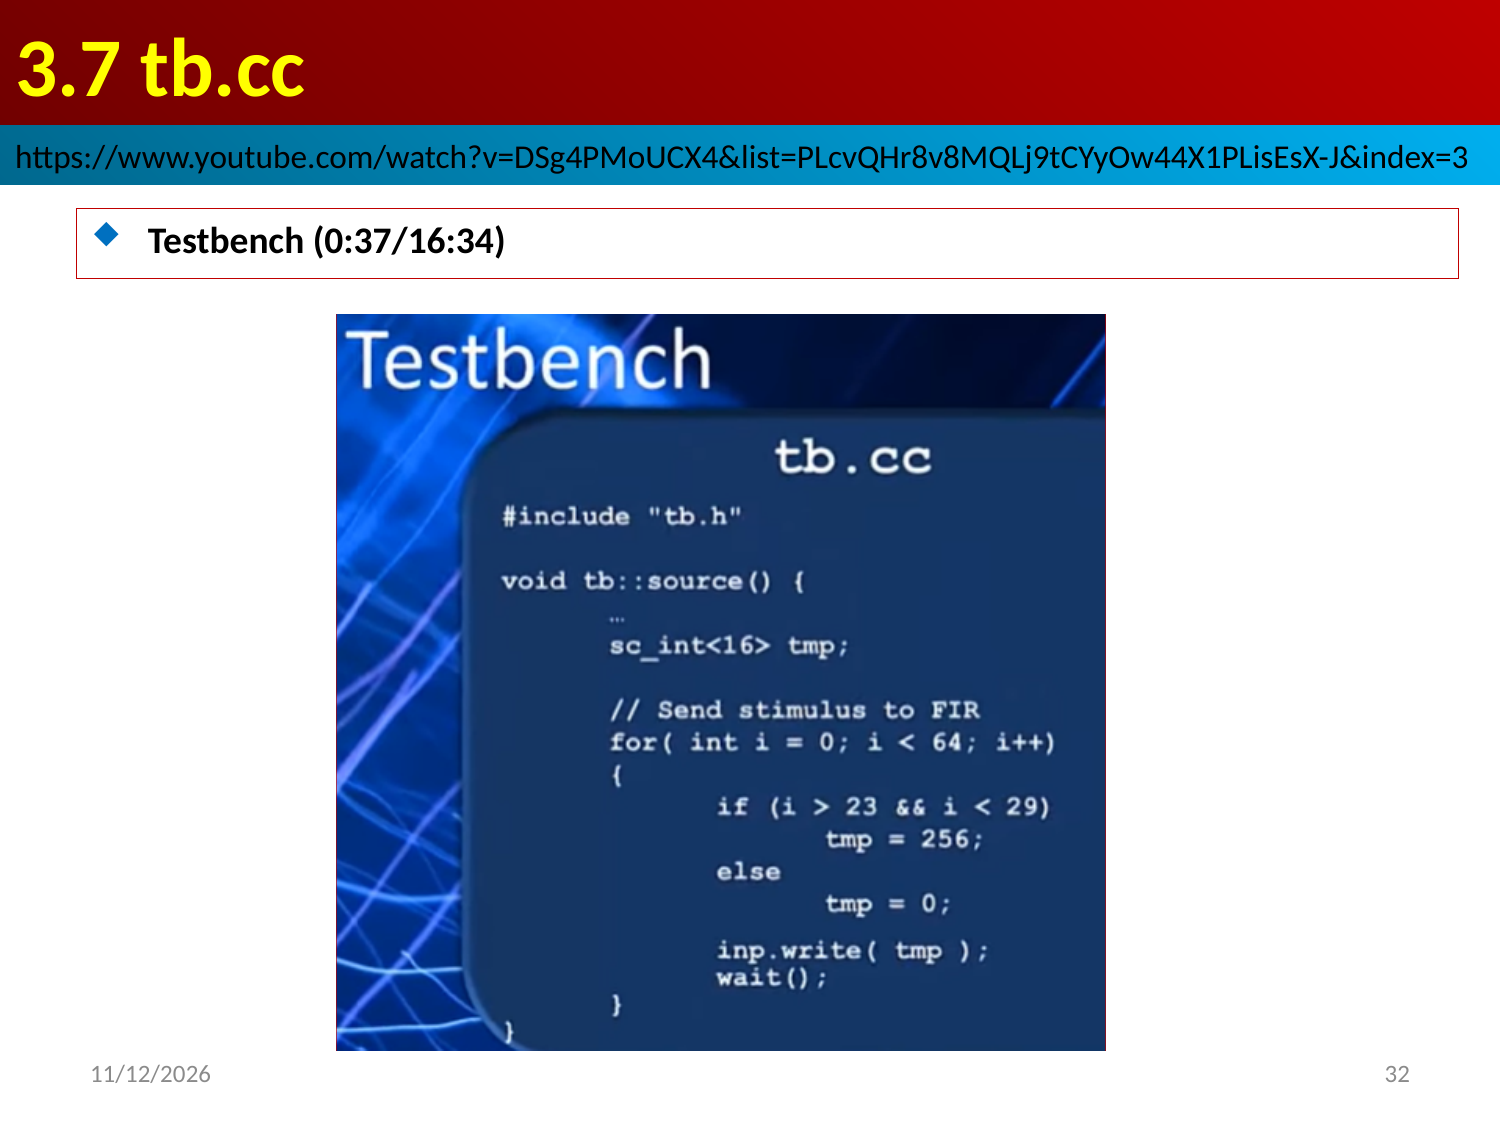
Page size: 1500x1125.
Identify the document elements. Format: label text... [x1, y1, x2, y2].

slide_number 32 [1074, 1042, 1425, 1103]
title 3.7 tb.cc [0, 0, 1500, 125]
text_box https://www.youtube.com/watch?v=DSg4PMoUCX4&list=PLcvQHr8v8MQLj9tCYyOw44X1PLisEsX-J&index=3 [0, 125, 1500, 185]
subtitle Testbench (0:37/16:34) [76, 208, 1459, 279]
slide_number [75, 1042, 425, 1103]
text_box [336, 314, 1106, 1051]
